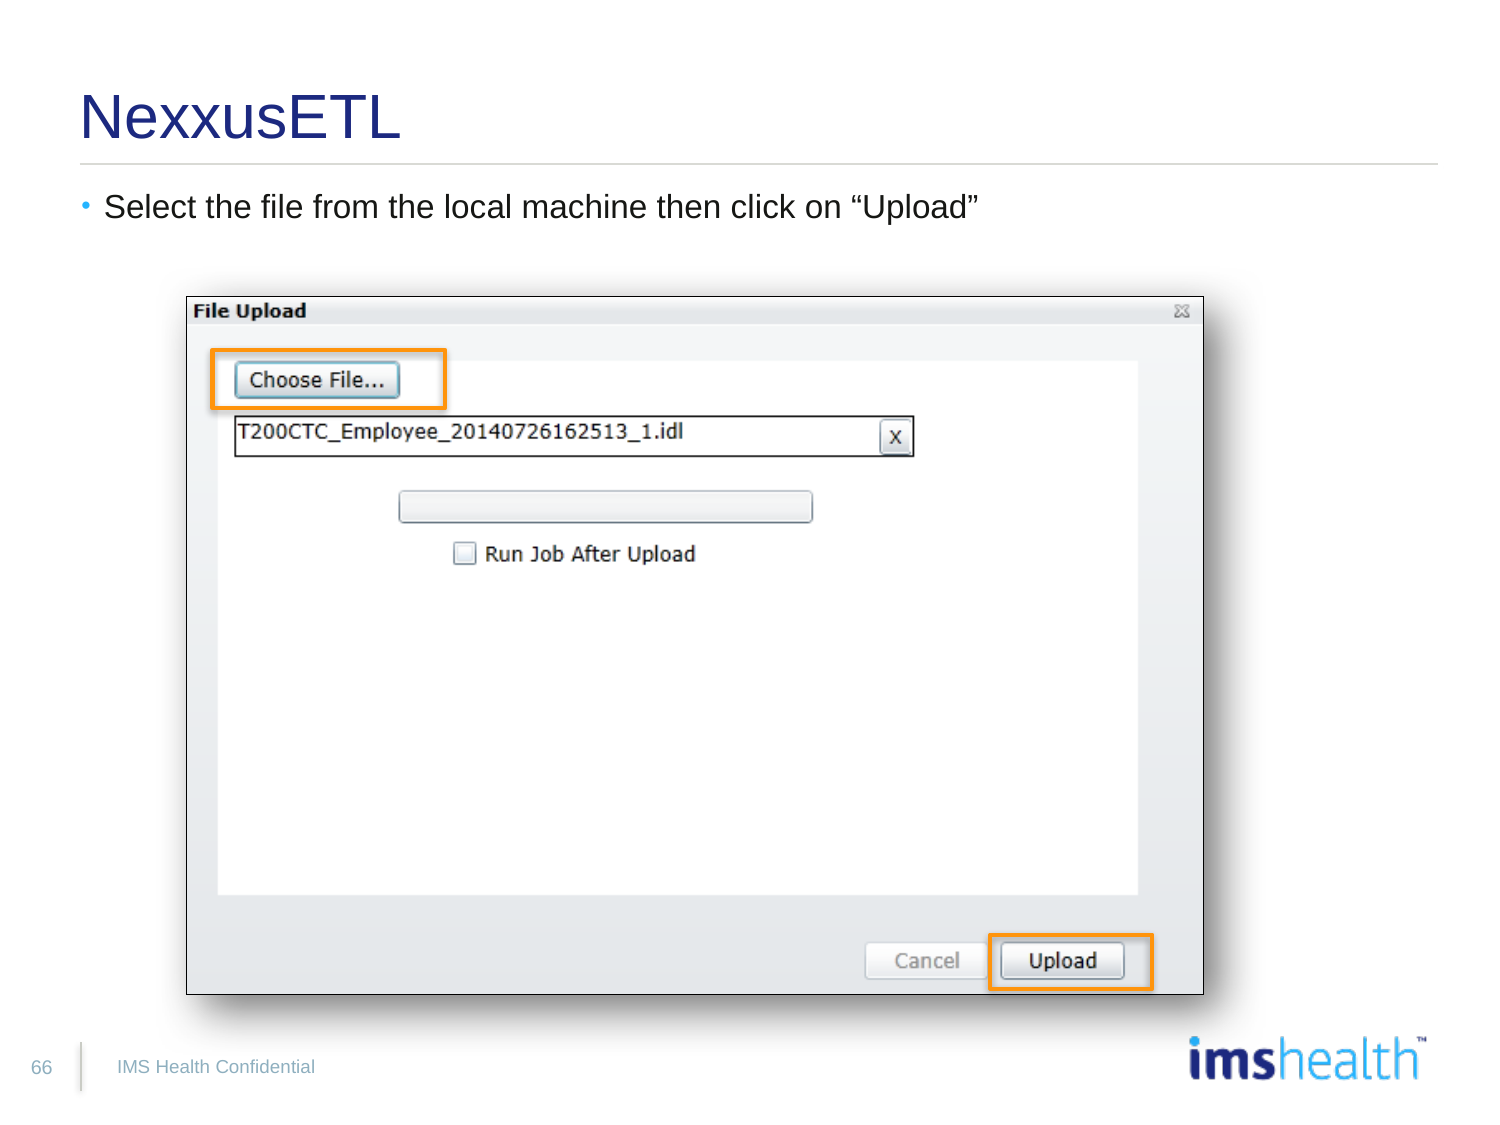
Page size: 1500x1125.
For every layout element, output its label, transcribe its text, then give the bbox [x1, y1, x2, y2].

picture [186, 295, 1204, 995]
footer IMS Health Confidential [102, 1036, 1042, 1097]
title NexxusETL [79, 12, 1438, 152]
list Select the file from the local machine then click on “Upload” [81, 181, 1414, 526]
picture [1187, 1029, 1428, 1091]
